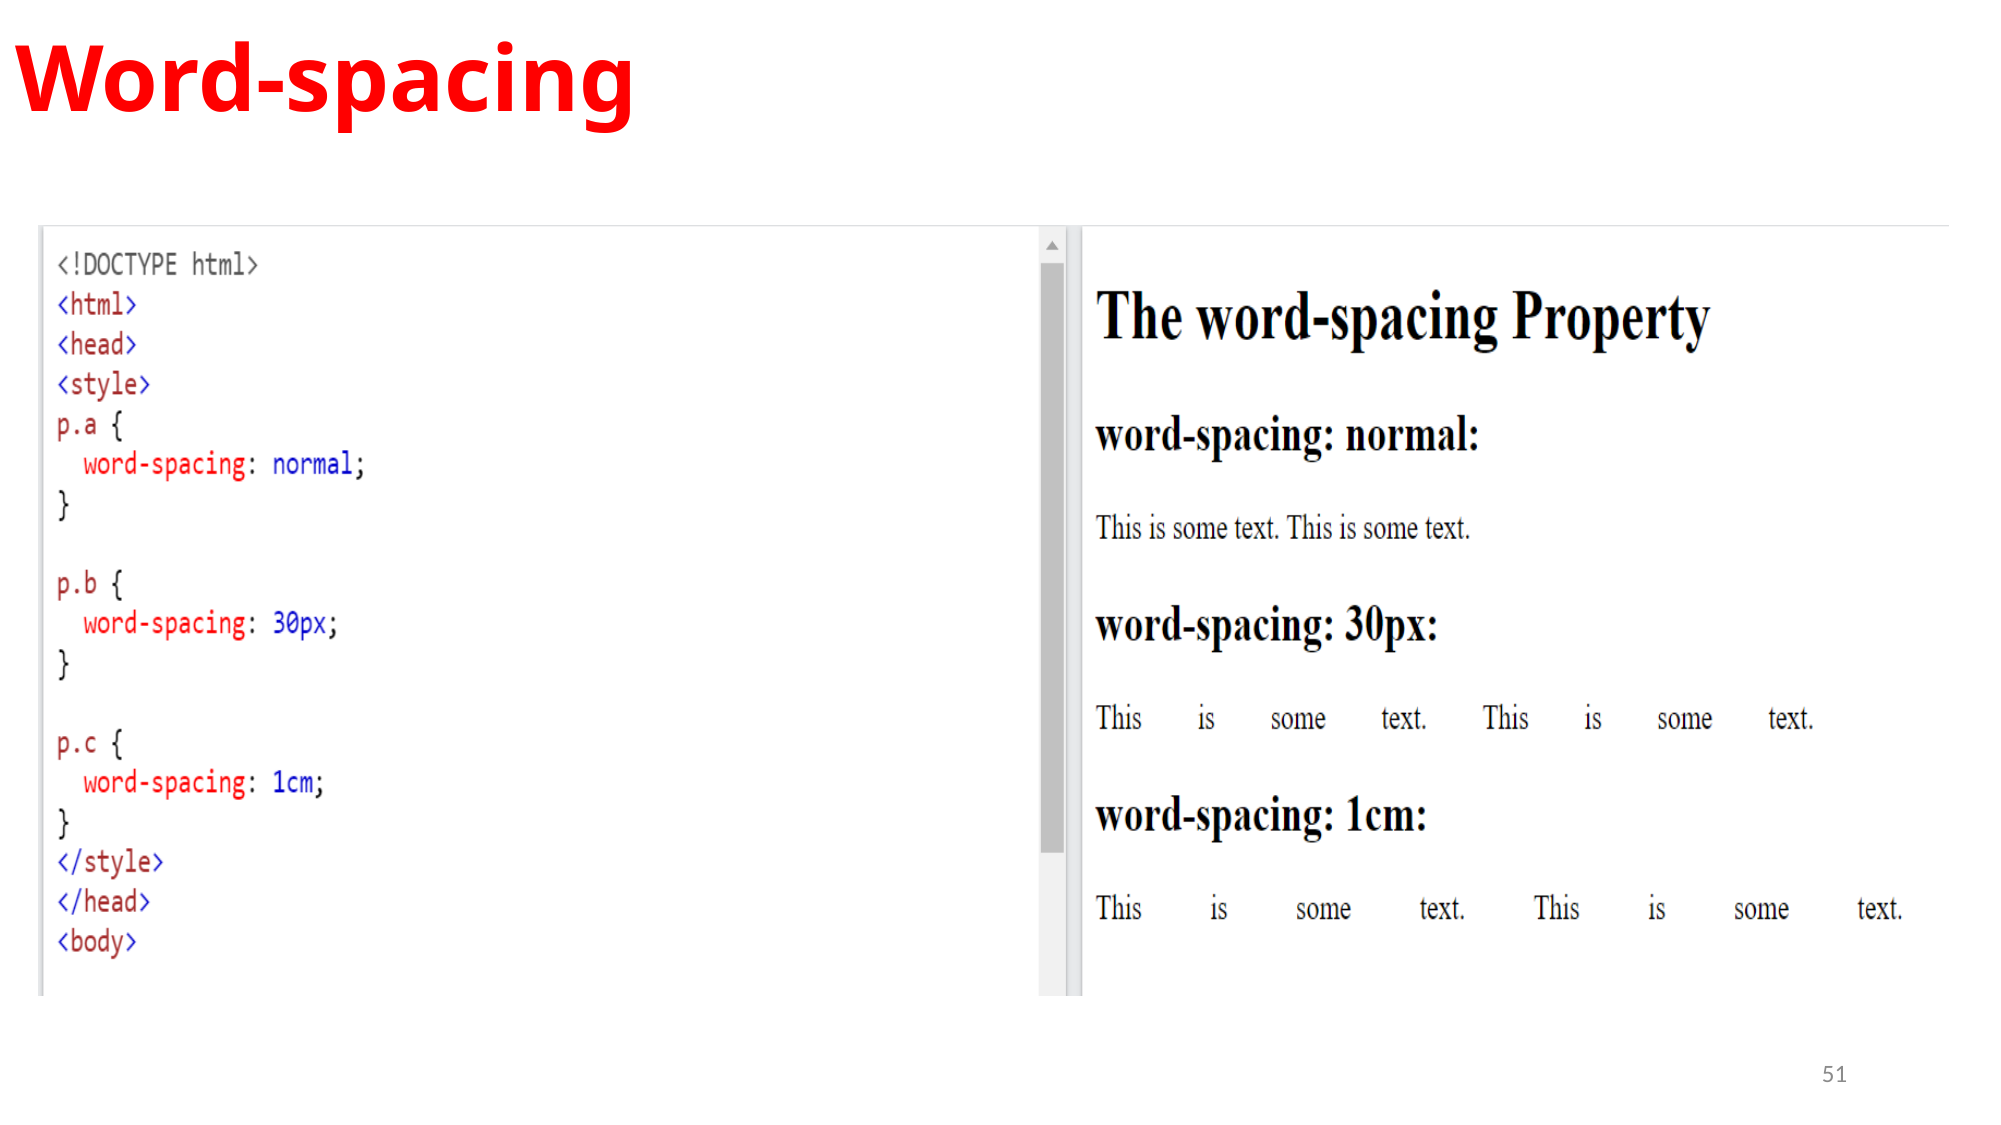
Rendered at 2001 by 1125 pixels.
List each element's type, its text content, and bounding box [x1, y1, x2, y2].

picture [38, 225, 1949, 996]
title Word-spacing [0, 0, 746, 163]
slide_number 51 [1412, 1042, 1863, 1103]
